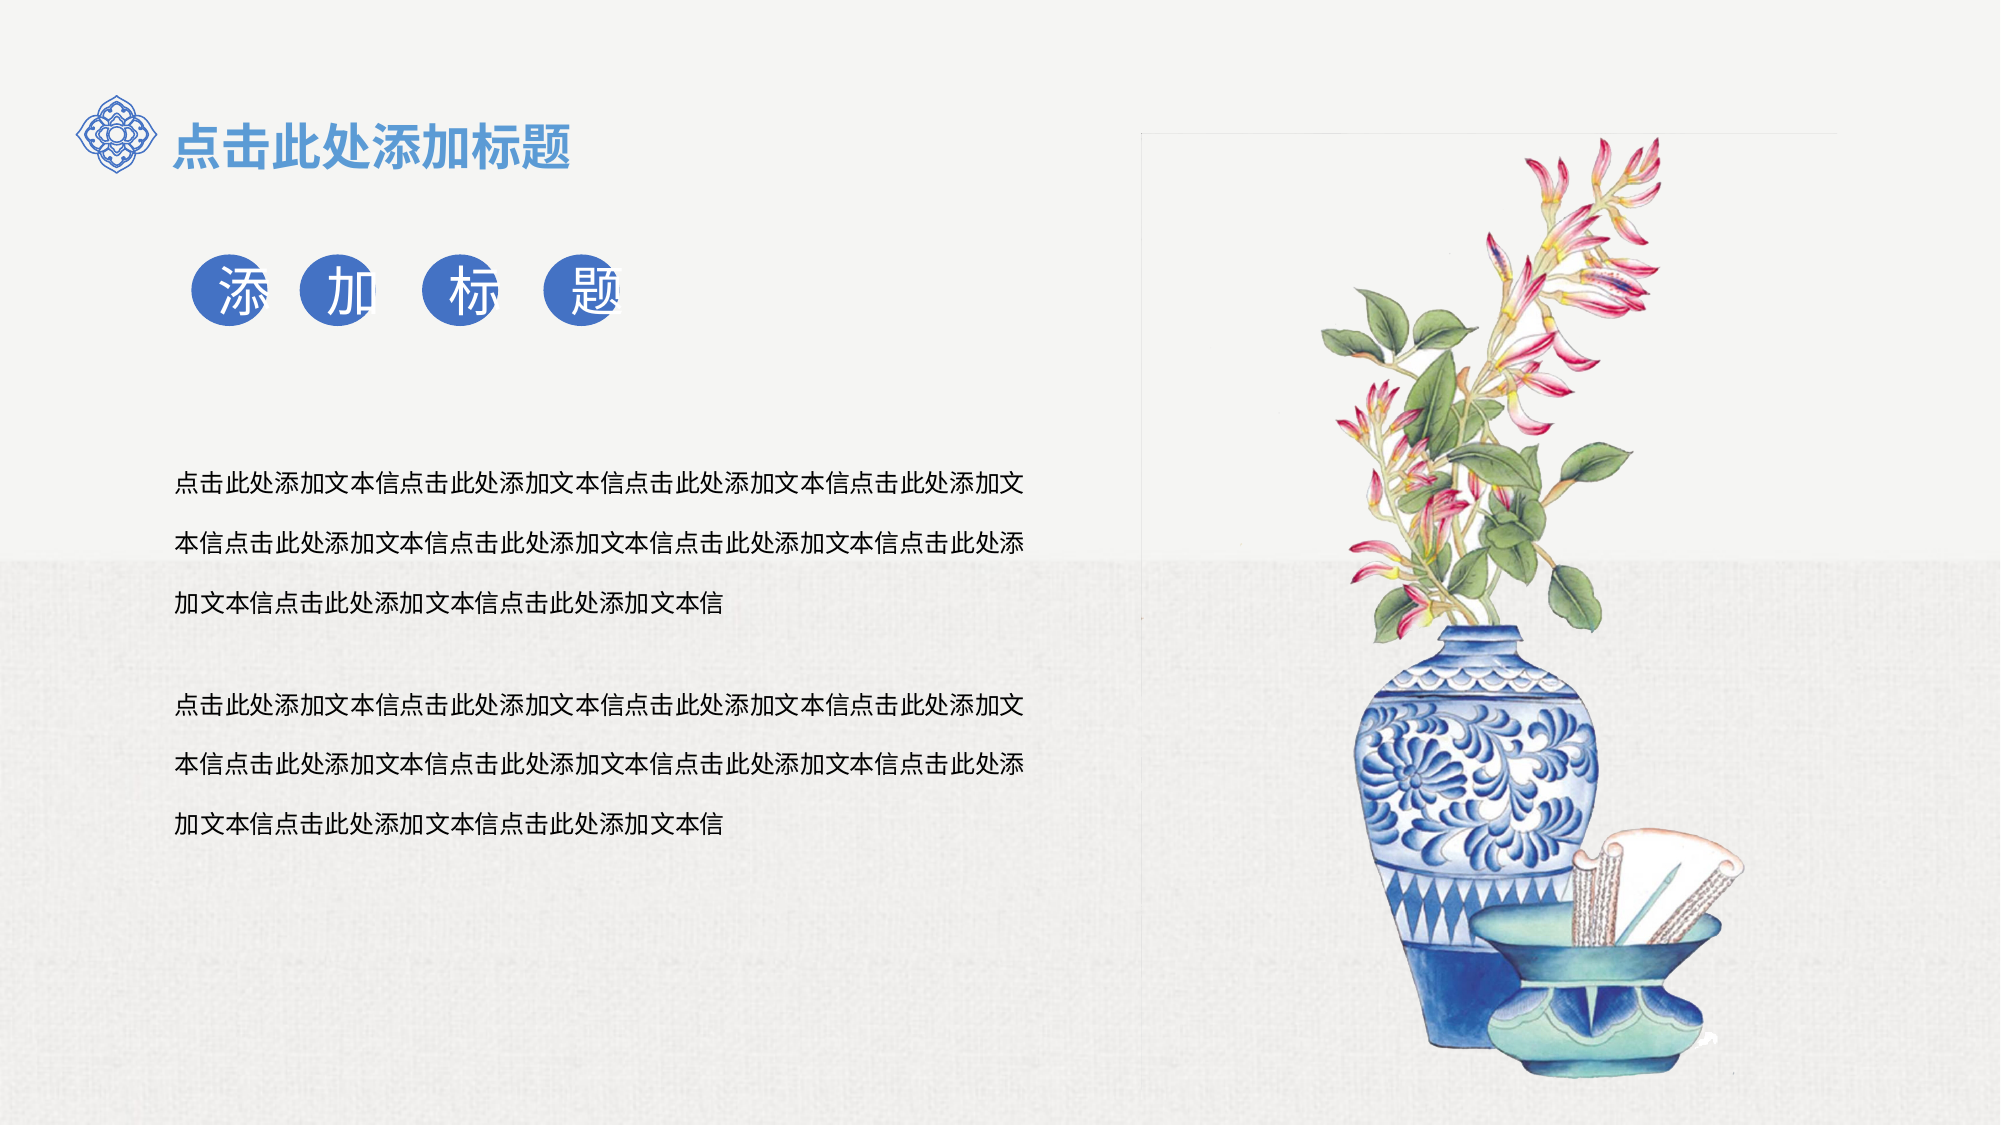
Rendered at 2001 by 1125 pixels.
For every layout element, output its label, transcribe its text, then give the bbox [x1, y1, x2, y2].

text_box 加 [299, 254, 376, 327]
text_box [76, 78, 660, 176]
picture [0, 0, 2001, 1125]
text_box 标 [422, 254, 499, 327]
text_box 题 [543, 254, 620, 327]
text_box 点击此处添加文本信点击此处添加文本信点击此处添加文本信点击此处添加文本信点击此处添加文本信点击此处添加文本信点击此处添加文本信点击此处添加文本信点击此处添加文本信点击此处添加文本信 [160, 430, 1043, 651]
text_box 添 [191, 254, 268, 327]
text_box 点击此处添加文本信点击此处添加文本信点击此处添加文本信点击此处添加文本信点击此处添加文本信点击此处添加文本信点击此处添加文本信点击此处添加文本信点击此处添加文本信点击此处添加文本信 [160, 651, 1043, 907]
